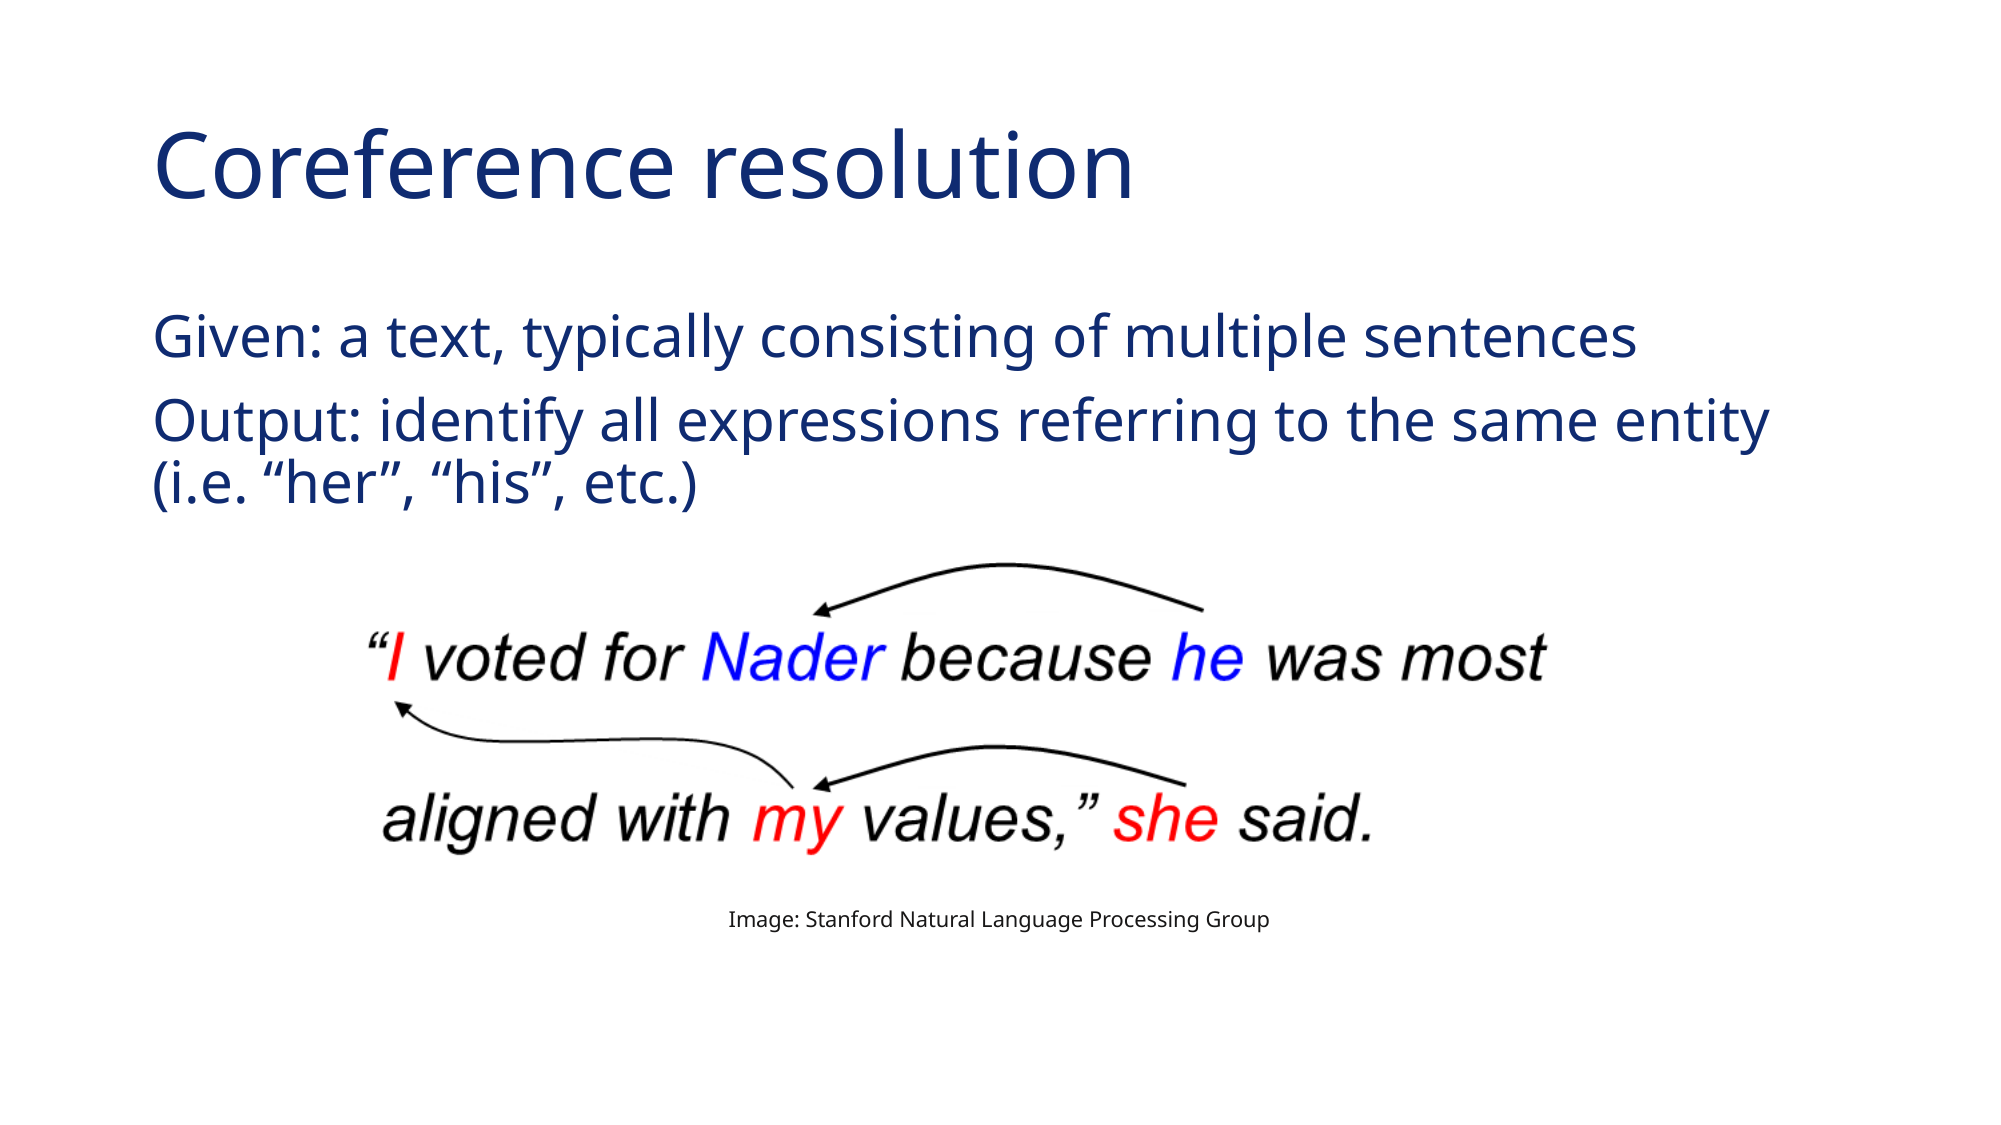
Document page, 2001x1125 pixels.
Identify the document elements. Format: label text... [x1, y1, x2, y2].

picture [321, 562, 1679, 898]
list Given: a text, typically consisting of multiple sentences Output: identify all expressions referring to the same entity (i.e. “her”, “his”, etc.) [137, 299, 1863, 984]
text_box Image: Stanford Natural Language Processing Group [713, 898, 1286, 940]
title Coreference resolution [137, 59, 1863, 278]
